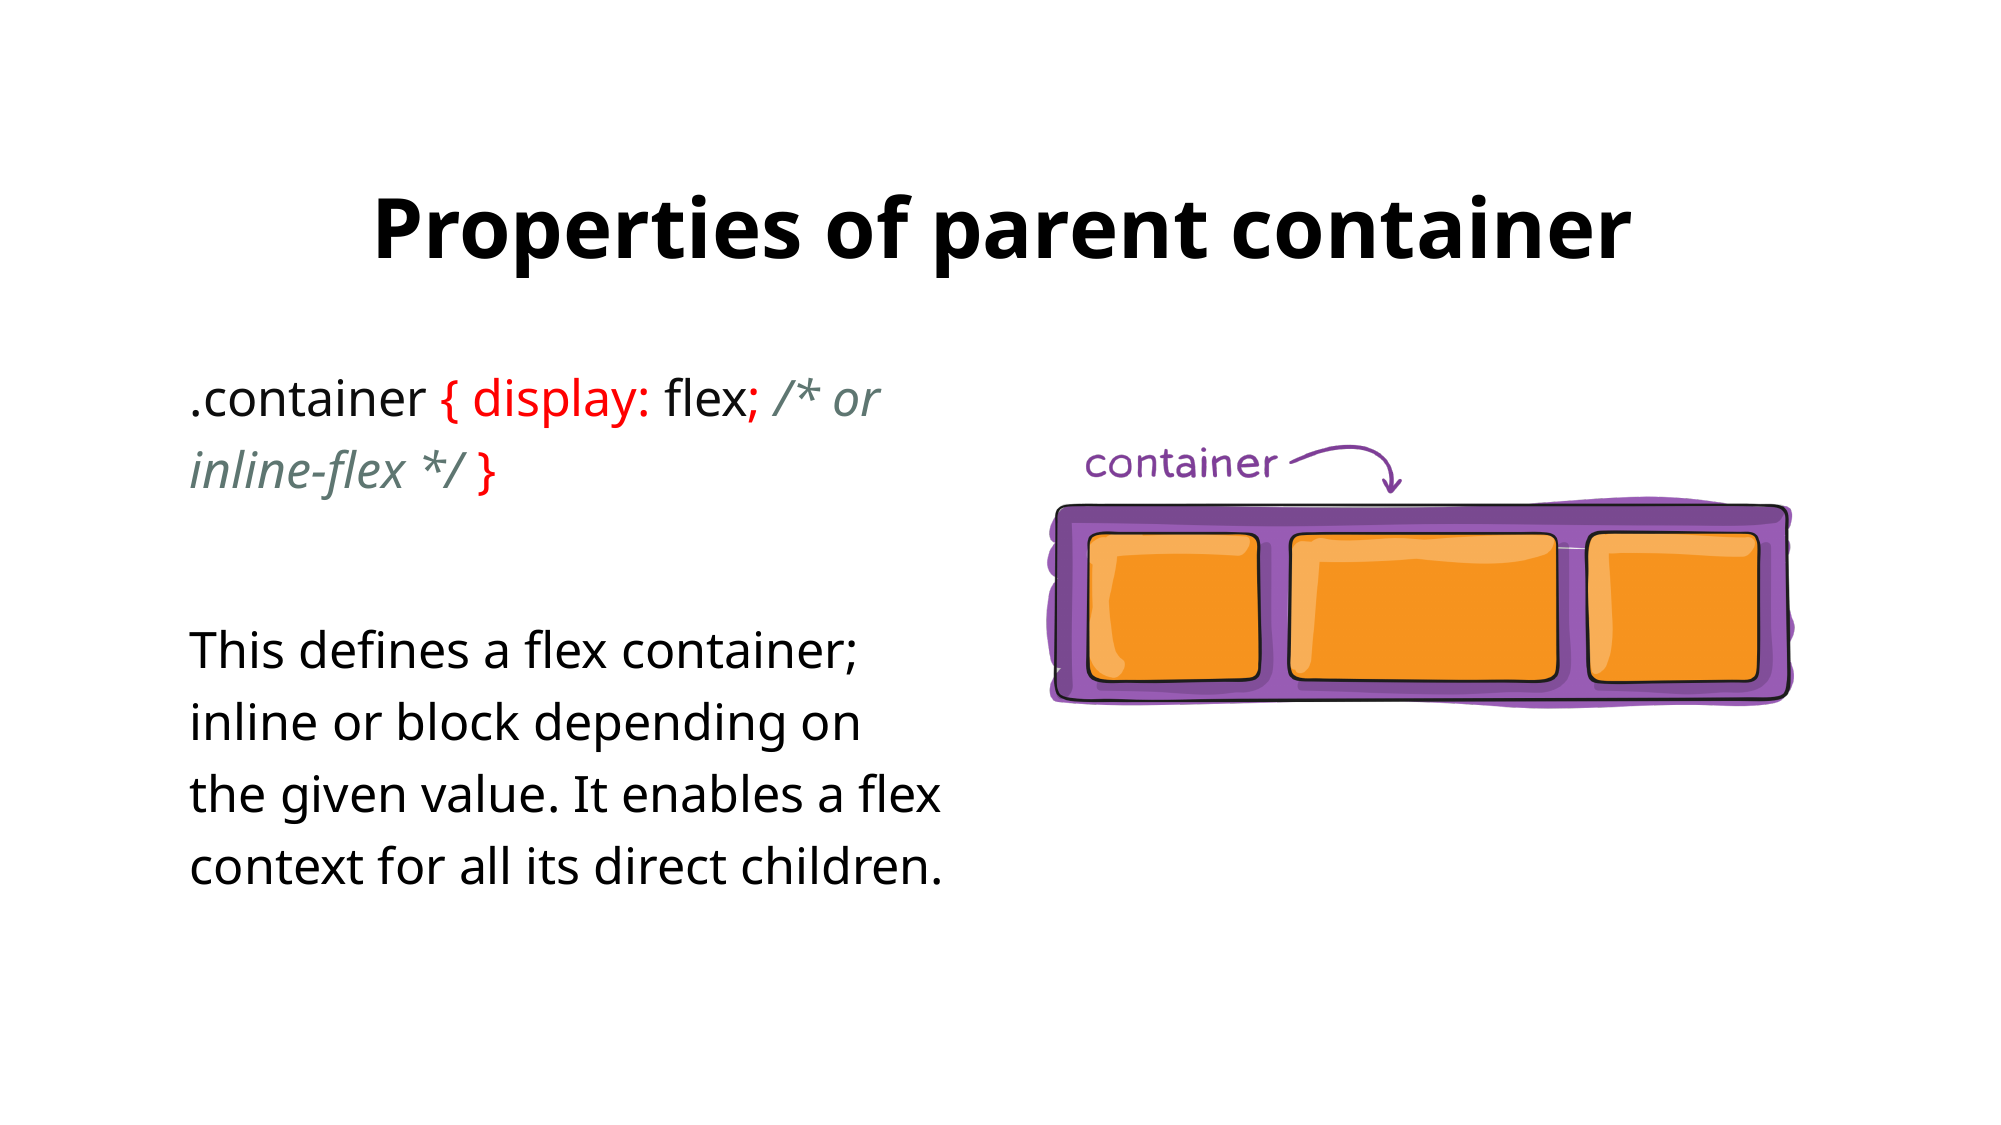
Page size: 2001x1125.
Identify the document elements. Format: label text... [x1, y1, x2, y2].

title Properties of parent container [174, 153, 1831, 311]
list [1002, 405, 1842, 720]
list .container { display: flex; /* or inline-flex */ } This defines a flex container; inline or block depending on the given value. It enables a flex context for all its direct children. [174, 347, 964, 965]
